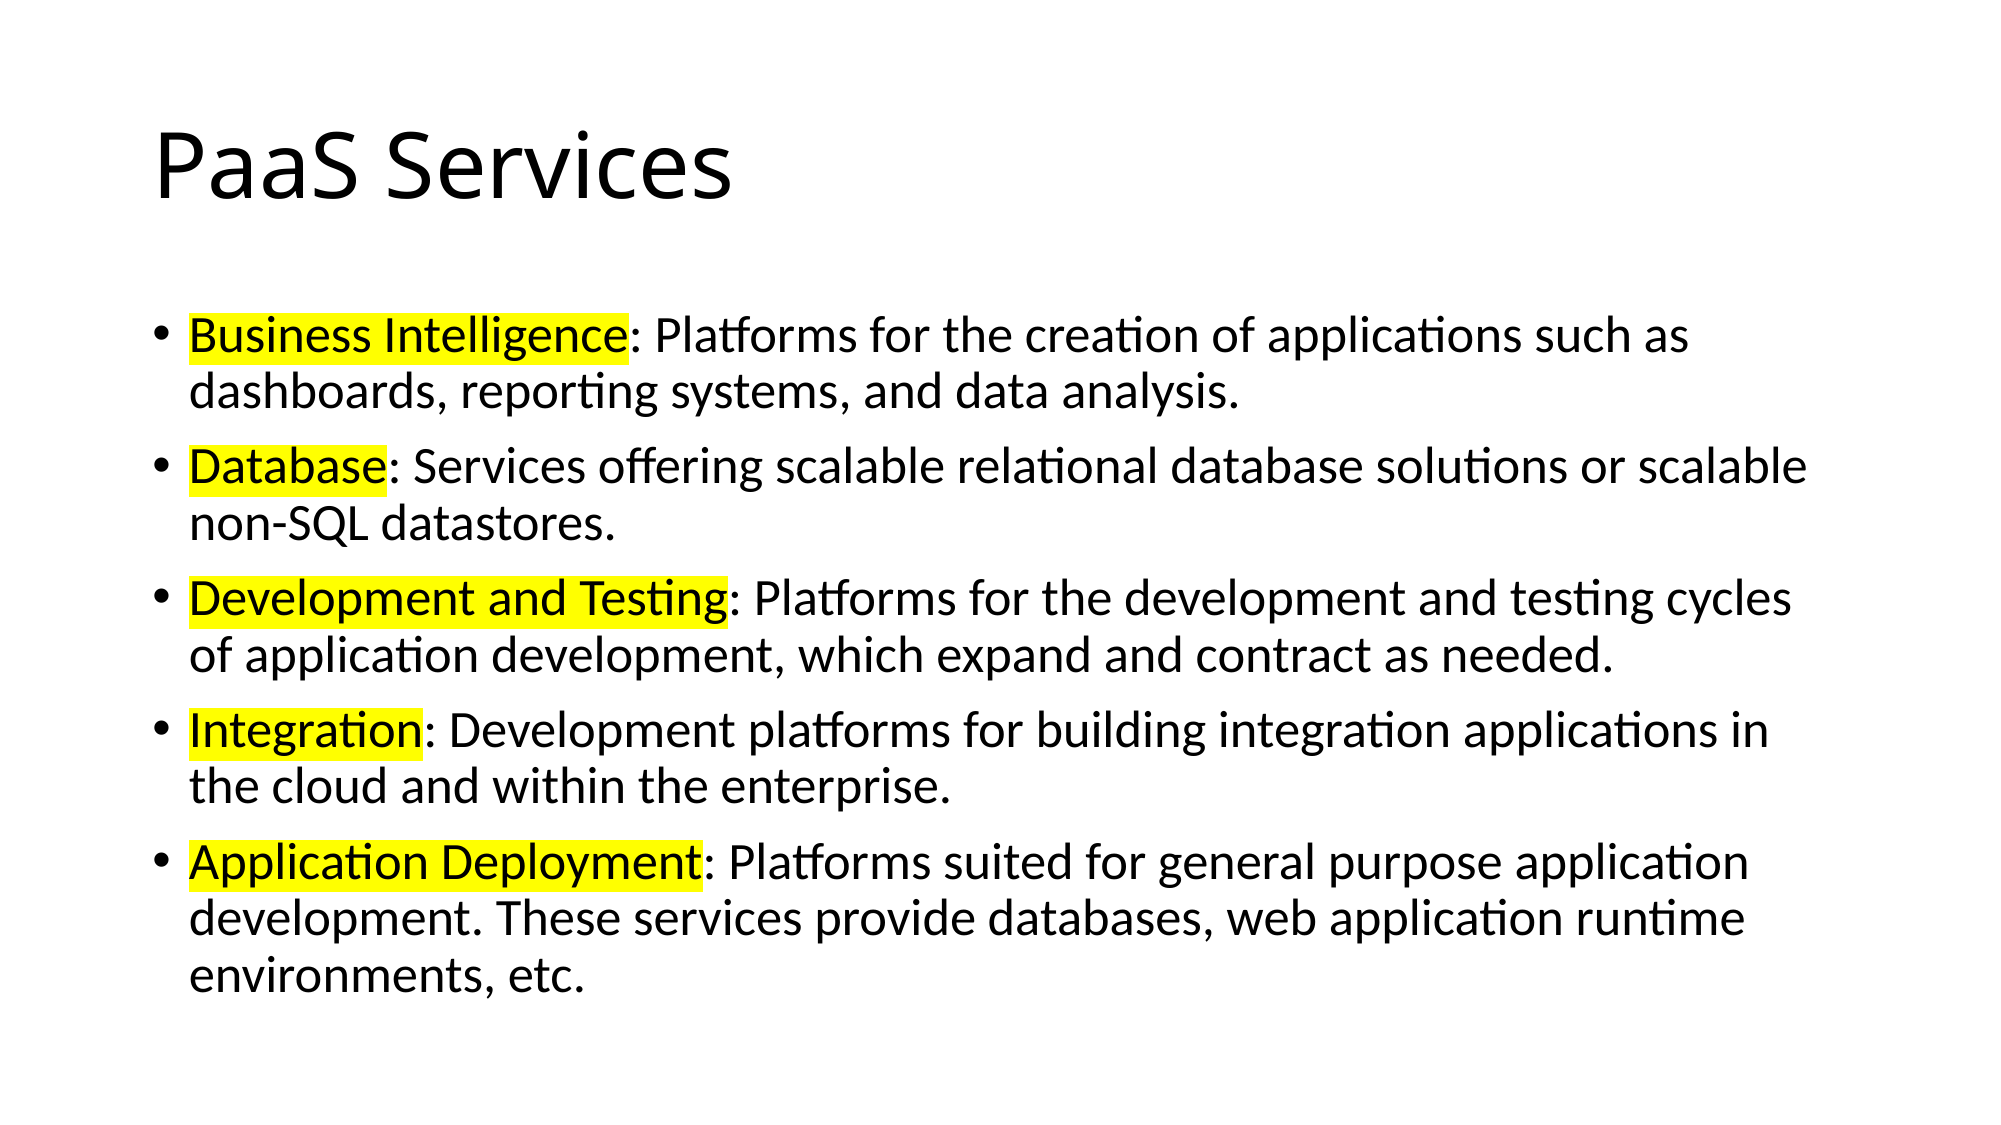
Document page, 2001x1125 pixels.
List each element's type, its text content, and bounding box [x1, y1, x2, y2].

list Business Intelligence: Platforms for the creation of applications such as dashboards, reporting systems, and data analysis. Database: Services offering scalable relational database solutions or scalable non-SQL datastores. Development and Testing: Platforms for the development and testing cycles of application development, which expand and contract as needed. Integration: Development platforms for building integration applications in the cloud and within the enterprise. Application Deployment: Platforms suited for general purpose application development. These services provide databases, web application runtime environments, etc. [137, 299, 1863, 1014]
title PaaS Services [137, 59, 1863, 278]
